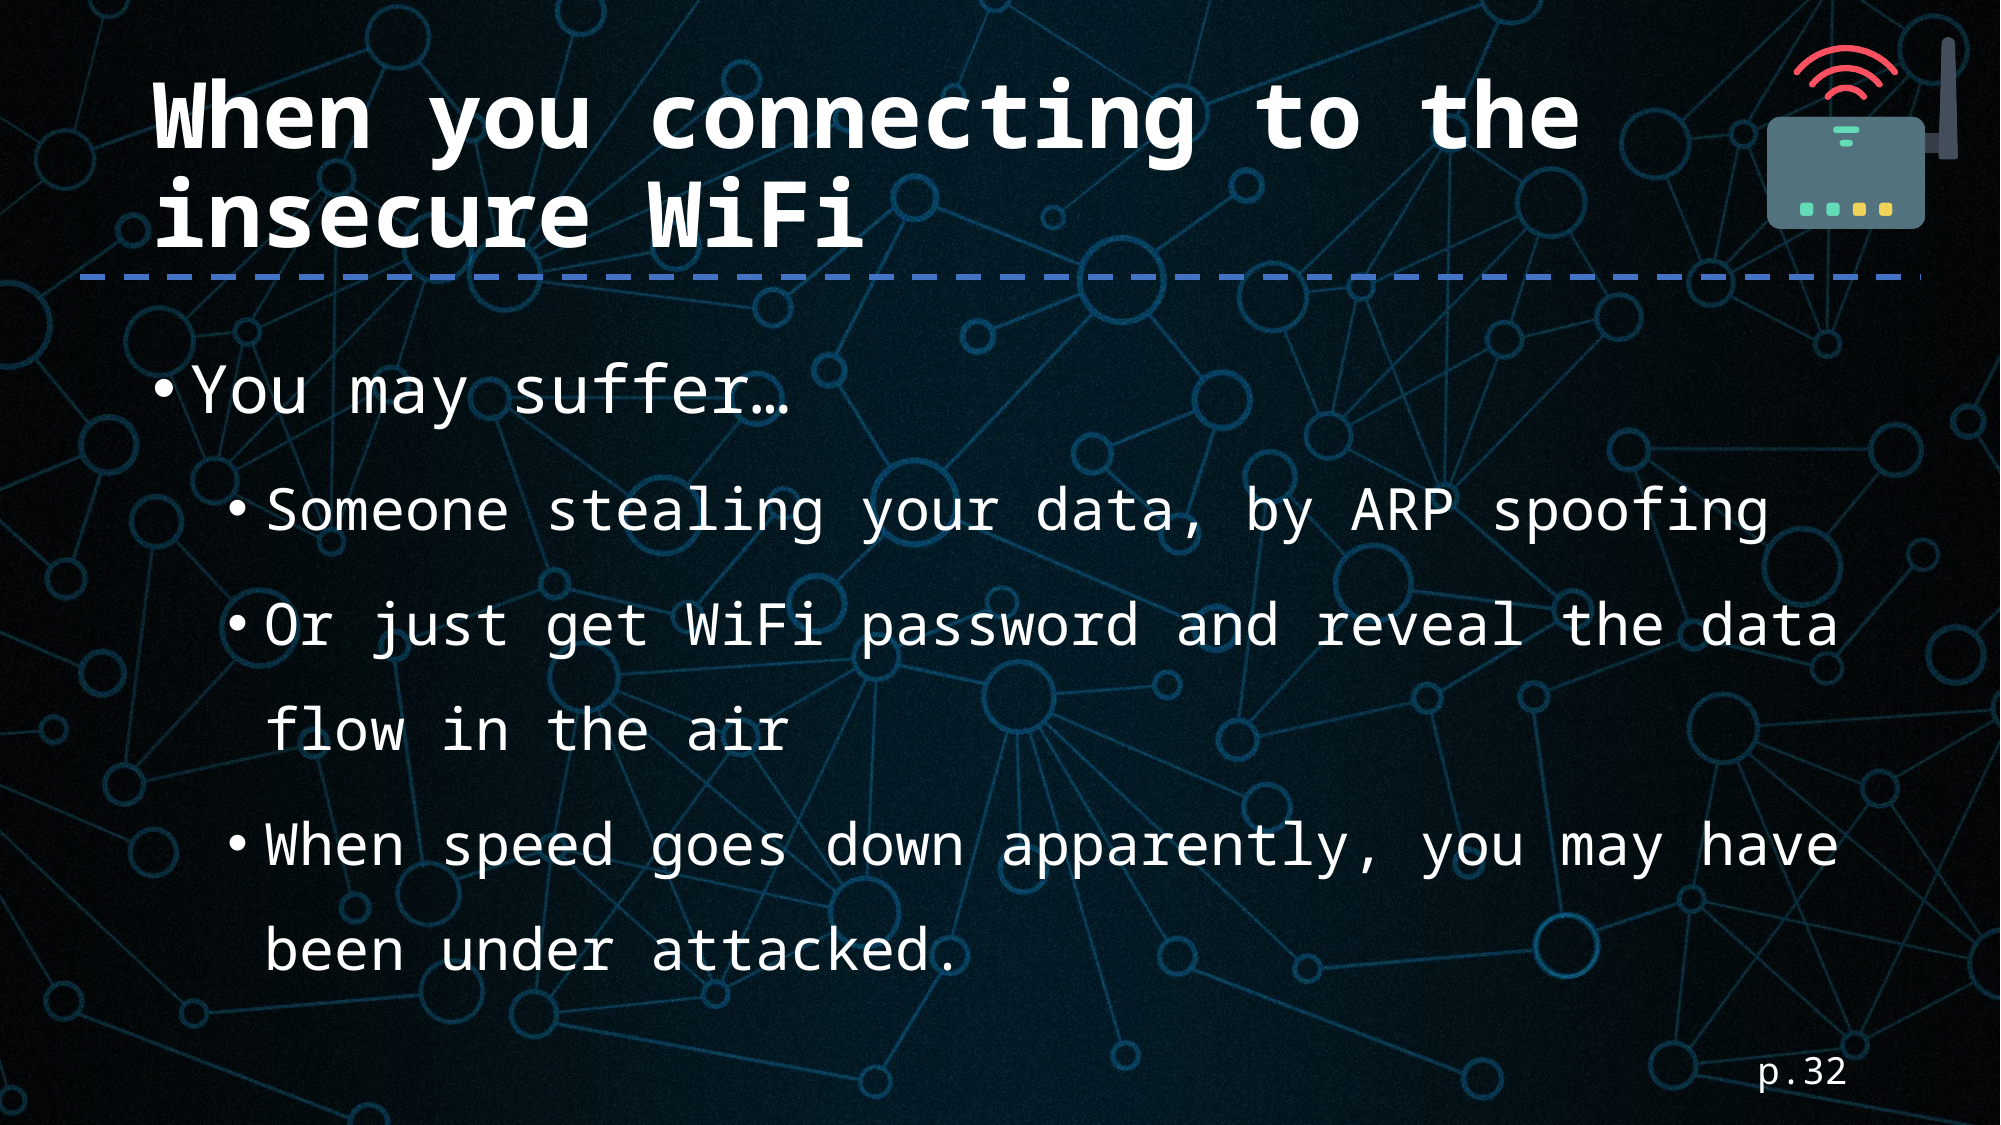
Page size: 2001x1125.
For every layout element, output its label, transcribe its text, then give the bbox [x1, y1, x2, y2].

slide_number p.32 [1412, 1042, 1863, 1103]
title When you connecting to the insecure WiFi [137, 59, 1863, 278]
picture [0, 0, 2000, 1125]
list You may suffer… Someone stealing your data, by ARP spoofing Or just get WiFi password and reveal the data flow in the air When speed goes down apparently, you may have been under attacked. [137, 299, 1863, 1014]
